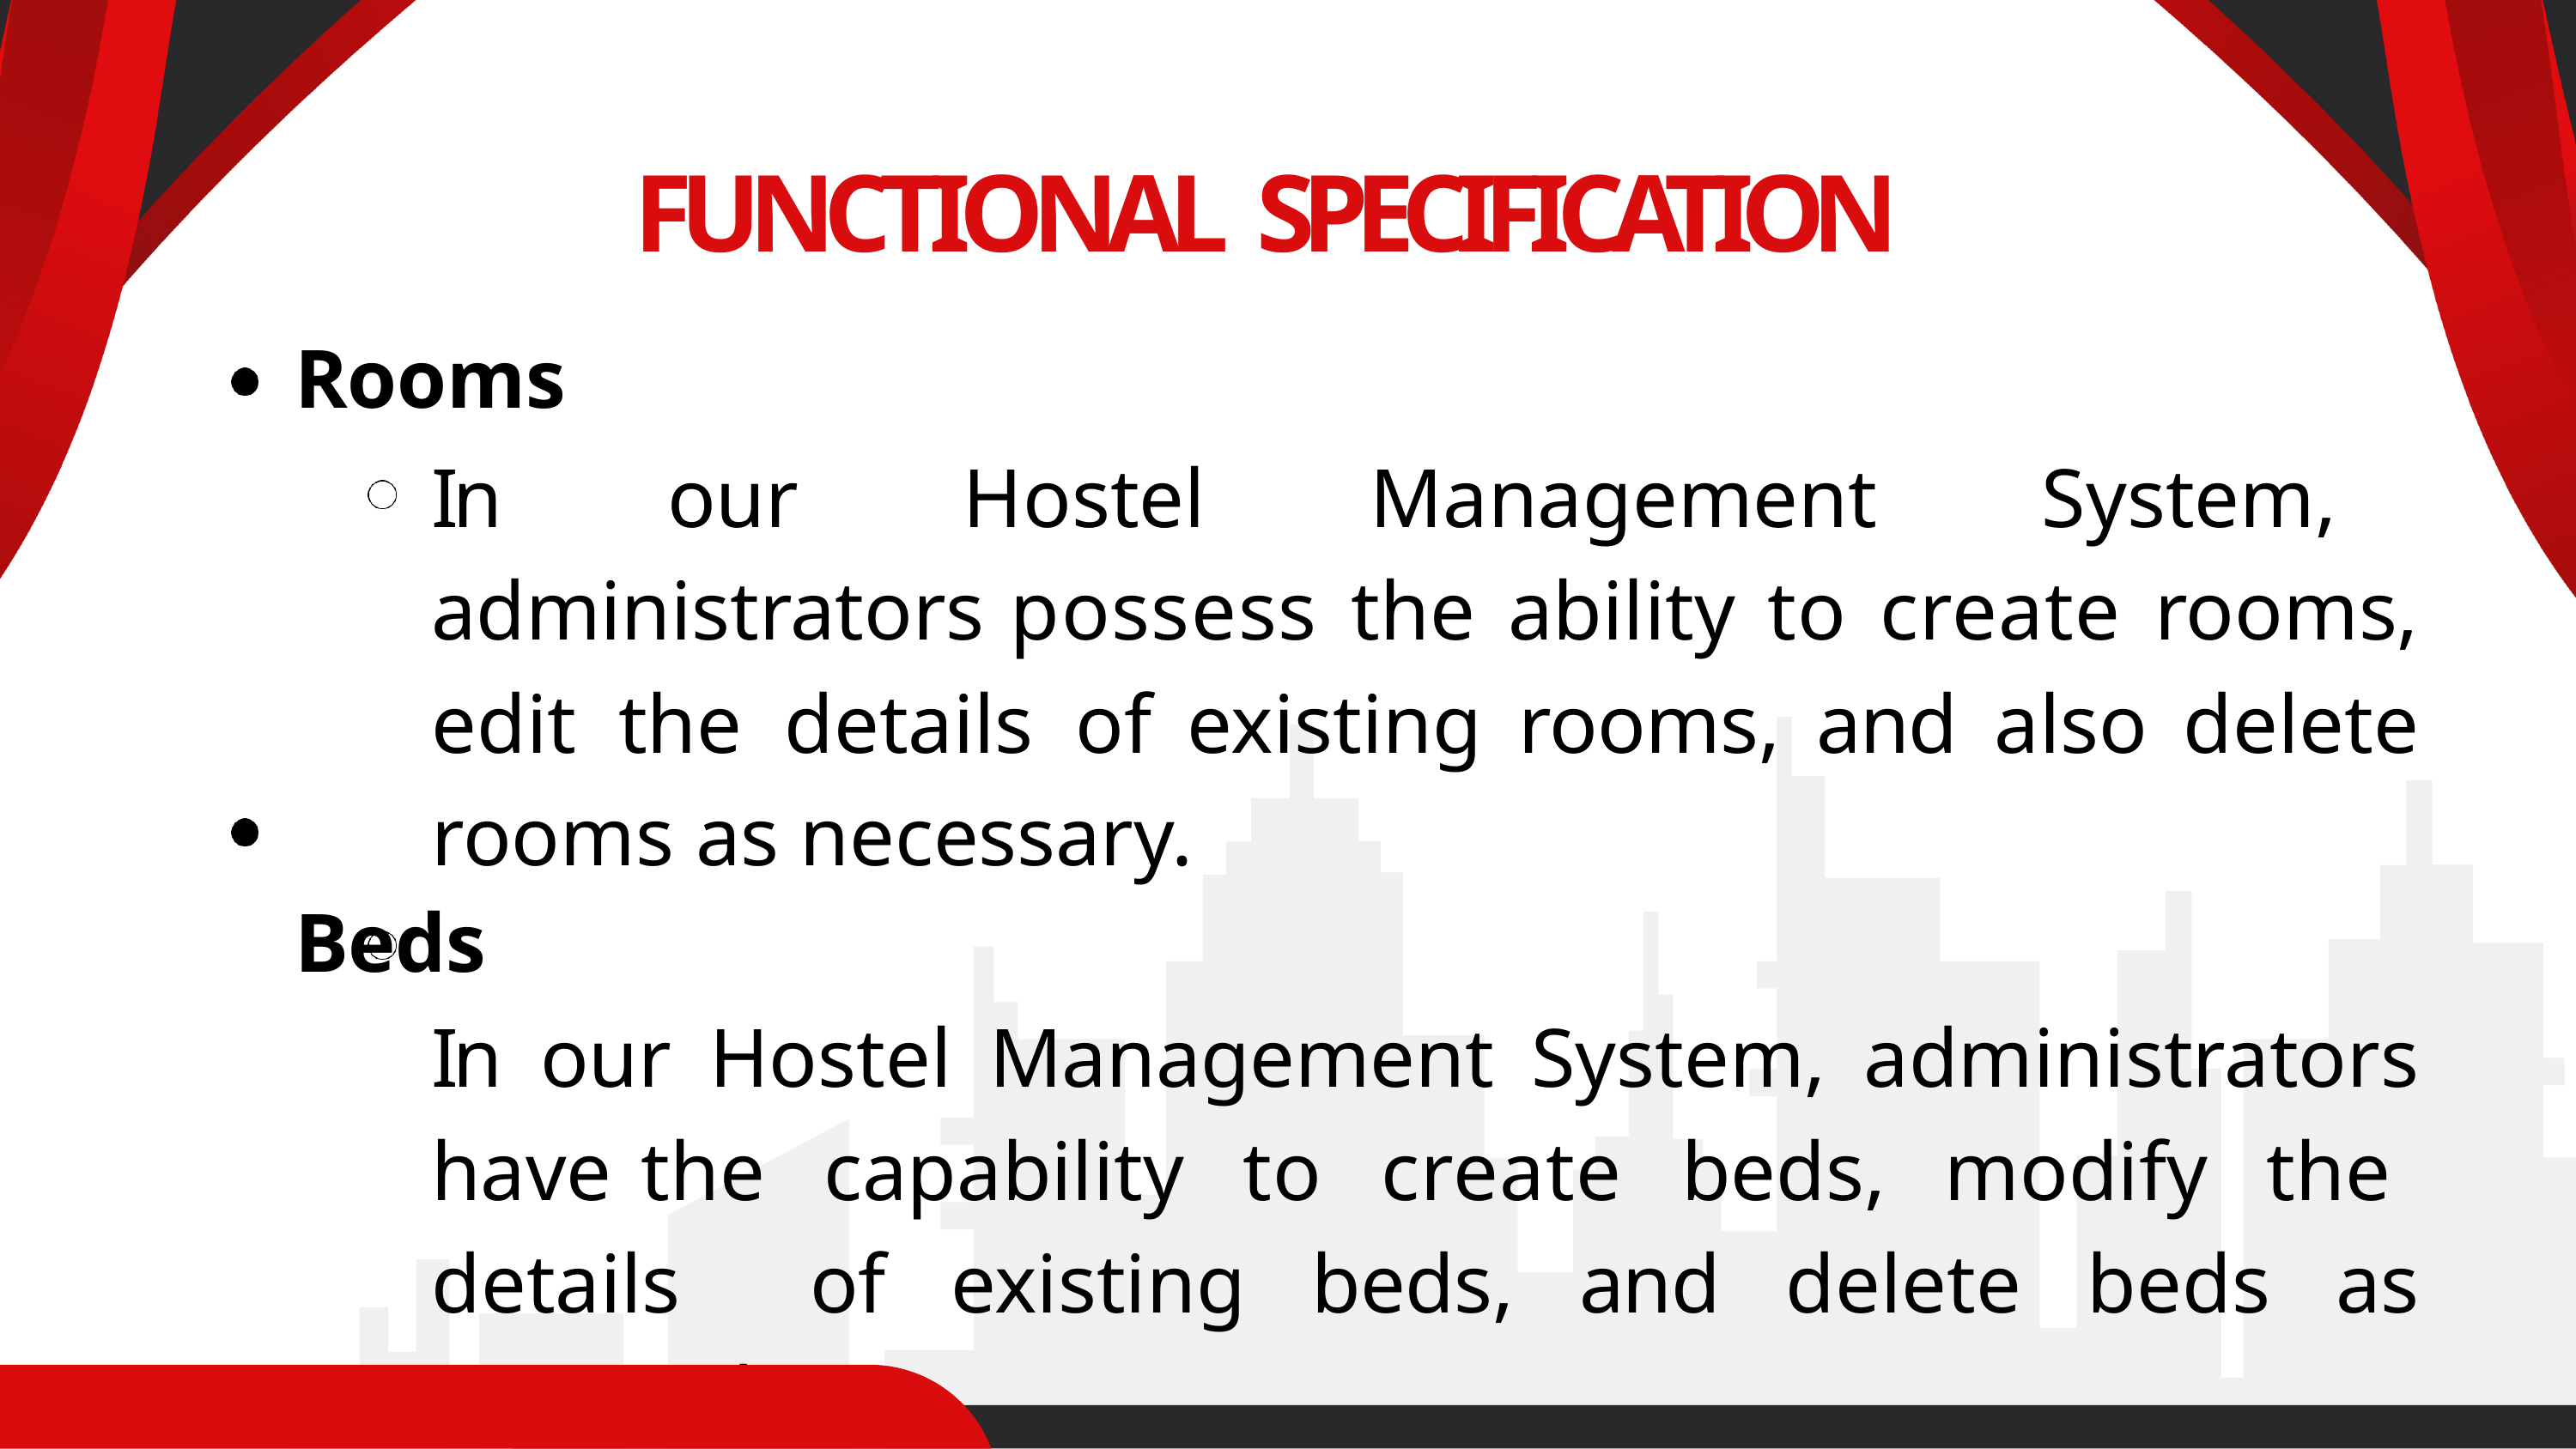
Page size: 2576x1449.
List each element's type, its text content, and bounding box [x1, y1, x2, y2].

picture [368, 931, 397, 960]
picture [231, 818, 259, 846]
title FUNCTIONAL SPECIFICATION [542, 142, 2007, 388]
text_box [0, 1364, 2576, 1449]
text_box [0, 0, 538, 581]
picture [2011, 0, 2576, 598]
text_box Rooms In our Hostel Management System, administrators possess the ability to create rooms, edit the details of existing rooms, and also delete rooms as necessary. Beds In our Hostel Management System, administrators have the capability to create beds, modify the details of existing beds, and delete beds as required. [293, 388, 2421, 1364]
